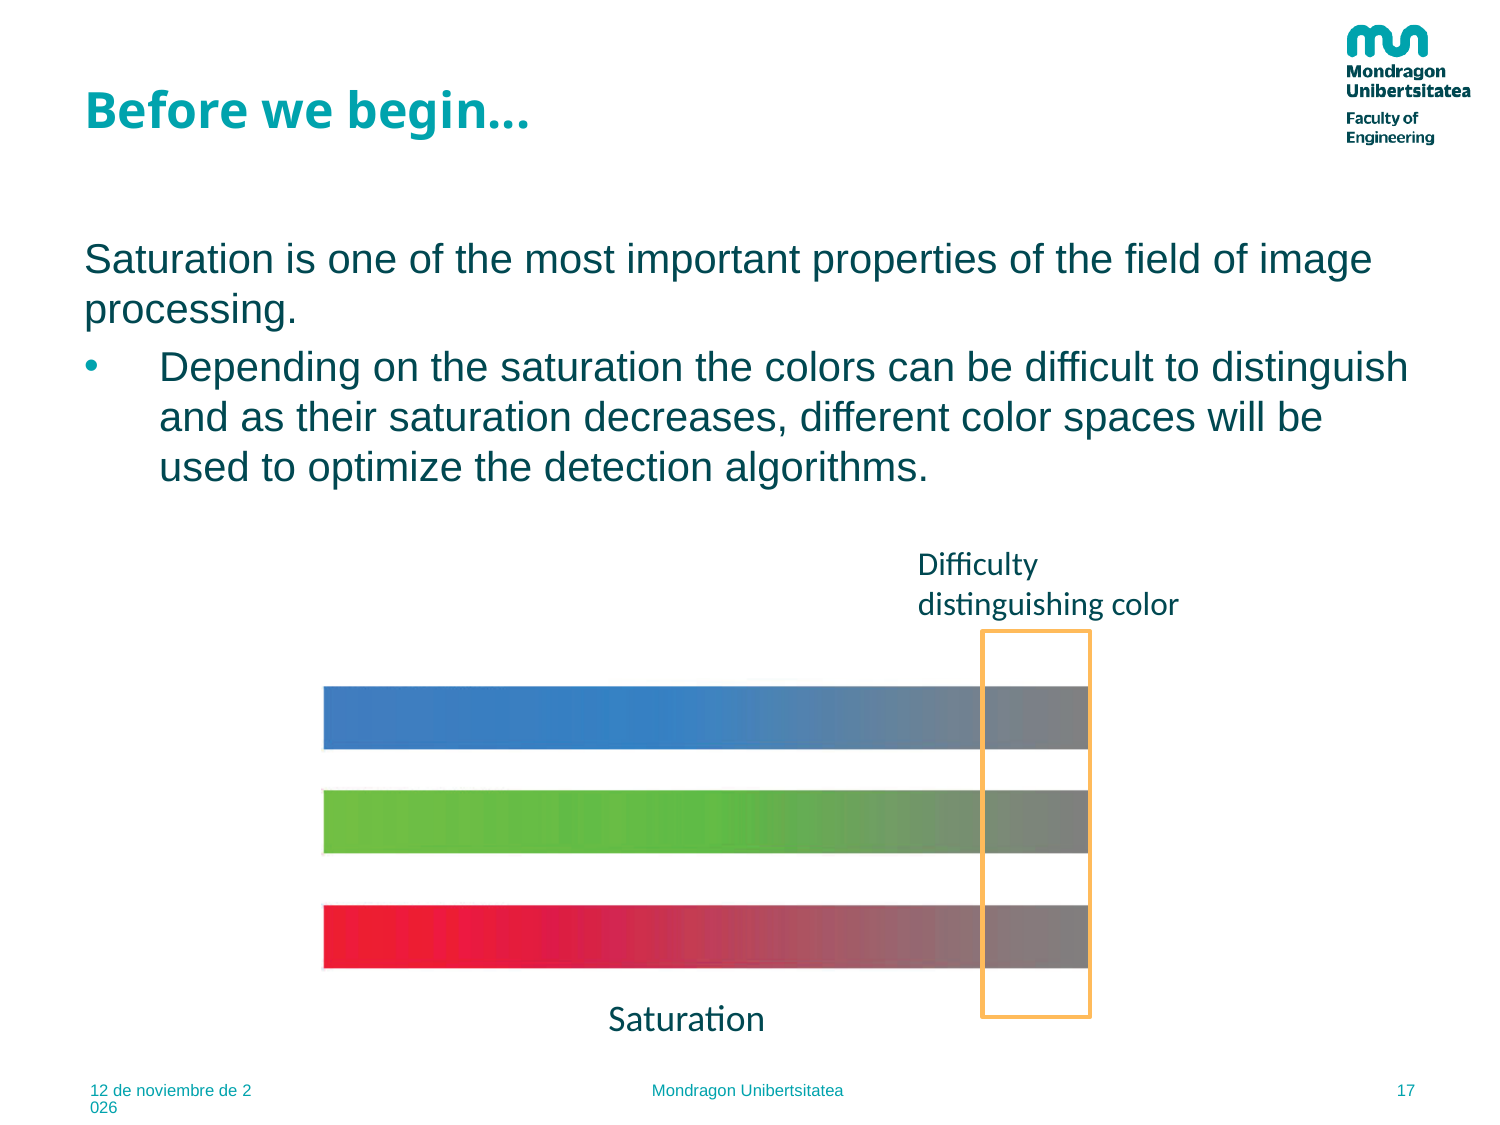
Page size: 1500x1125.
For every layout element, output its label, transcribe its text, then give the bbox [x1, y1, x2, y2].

footer Mondragon Unibertsitatea [356, 1059, 1140, 1120]
slide_number 17 [1238, 1059, 1431, 1120]
title Before we begin... [69, 77, 1327, 148]
picture [1319, 0, 1500, 170]
list Saturation is one of the most important properties of the field of image processing. Depending on the saturation the colors can be difficult to distinguish and as their saturation decreases, different color spaces will be used to optimize the detection algorithms. [69, 223, 1431, 660]
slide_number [75, 1059, 269, 1120]
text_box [320, 534, 1239, 1048]
